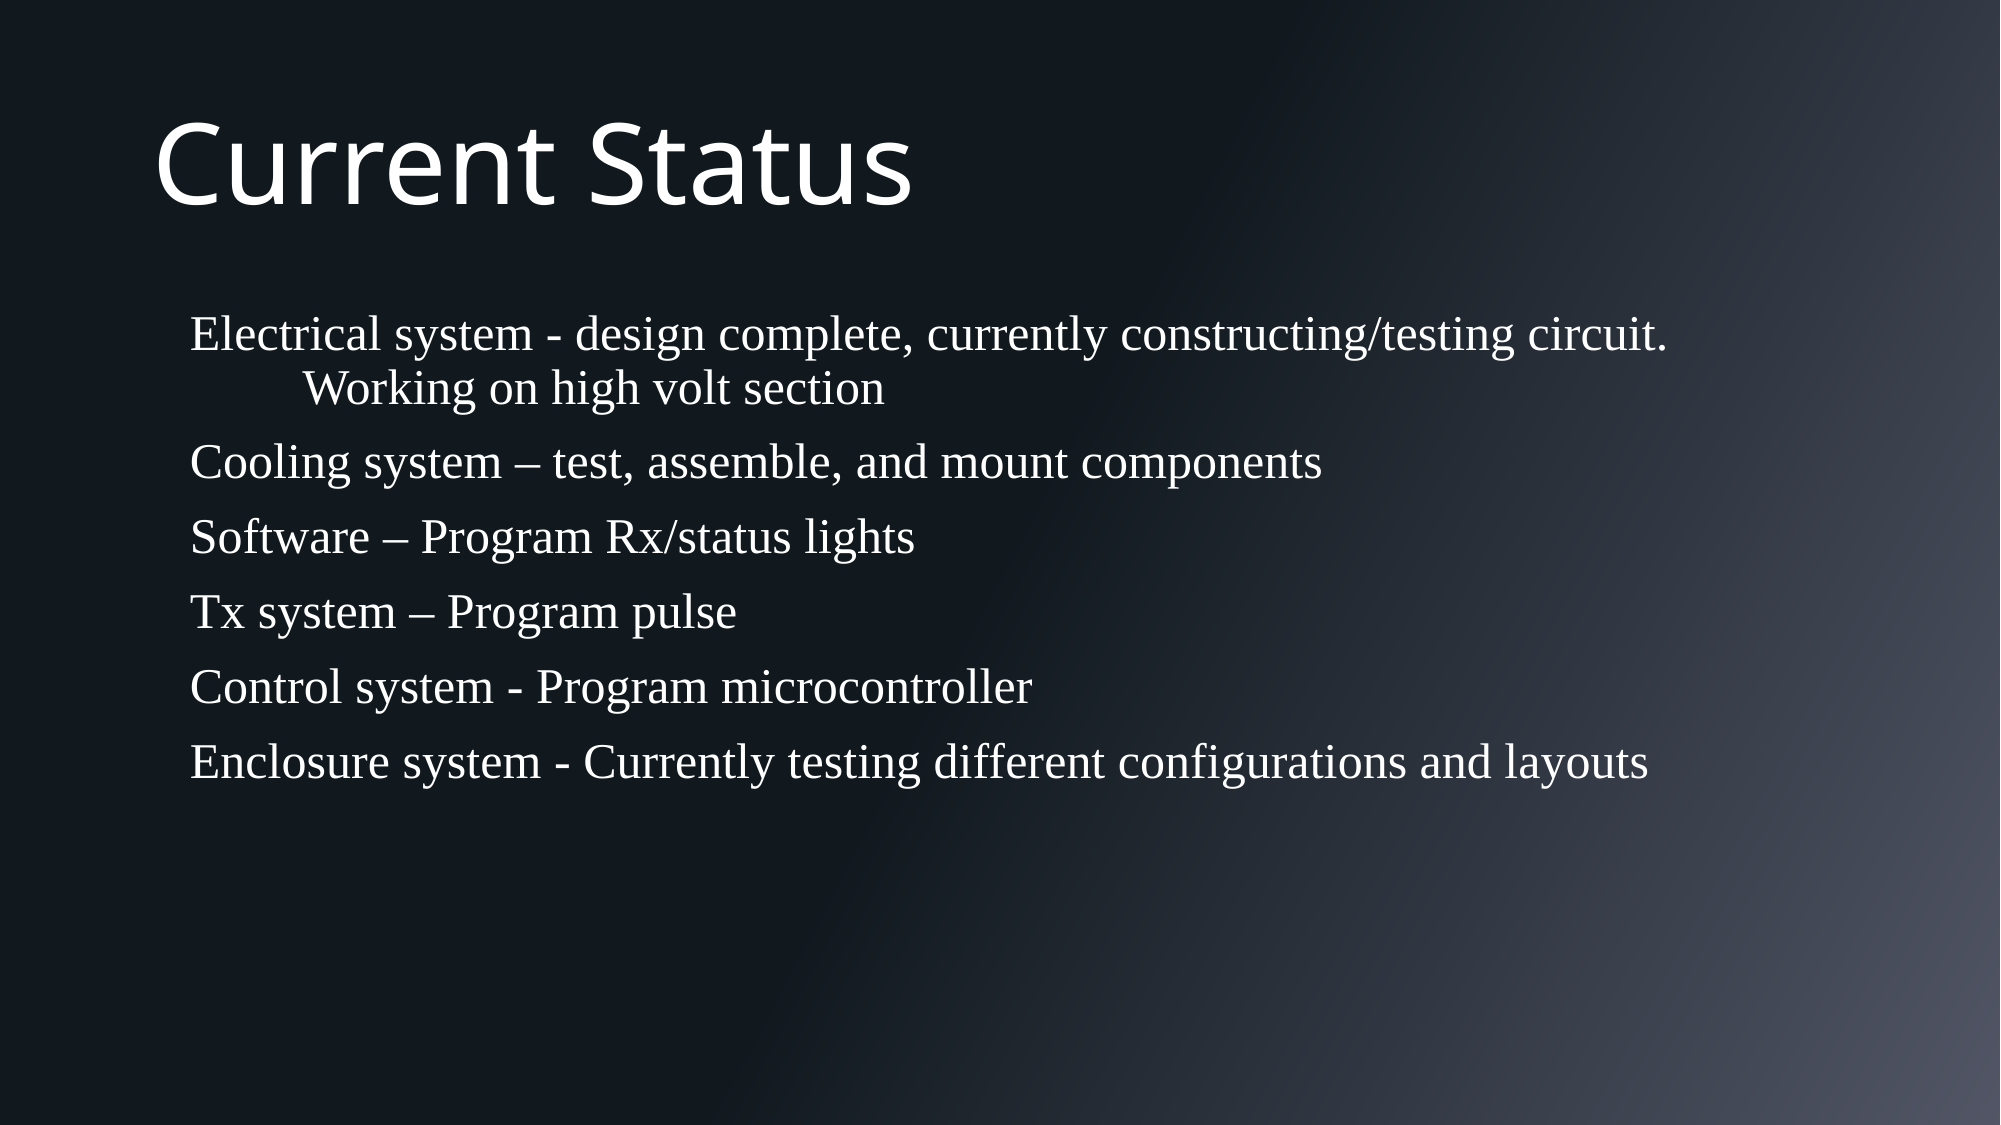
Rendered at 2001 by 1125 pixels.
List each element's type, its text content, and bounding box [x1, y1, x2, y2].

list Electrical system - design complete, currently constructing/testing circuit. Working on high volt section Cooling system – test, assemble, and mount components Software – Program Rx/status lights Tx system – Program pulse Control system - Program microcontroller Enclosure system - Currently testing different configurations and layouts [137, 299, 1863, 1014]
title Current Status [137, 59, 1863, 278]
